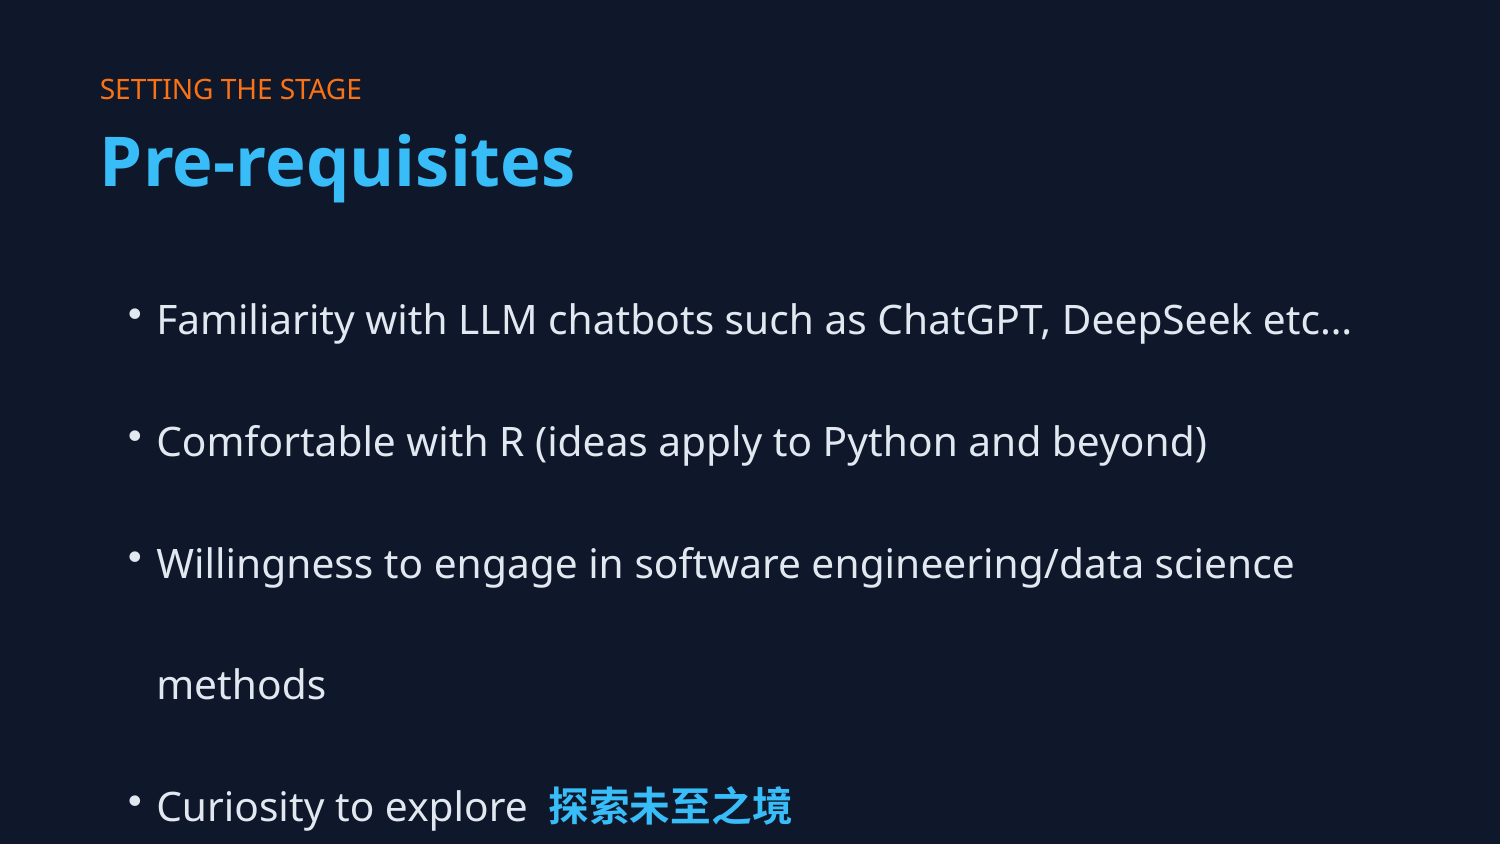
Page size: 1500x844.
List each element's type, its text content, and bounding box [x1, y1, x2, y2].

text_box Pre-requisites [99, 118, 1426, 197]
text_box SETTING THE STAGE [99, 65, 1426, 106]
text_box Familiarity with LLM chatbots such as ChatGPT, DeepSeek etc… Comfortable with R (ideas apply to Python and beyond) Willingness to engage in software engineering/data science methods Curiosity to explore 探索未至之境 [99, 221, 1400, 440]
